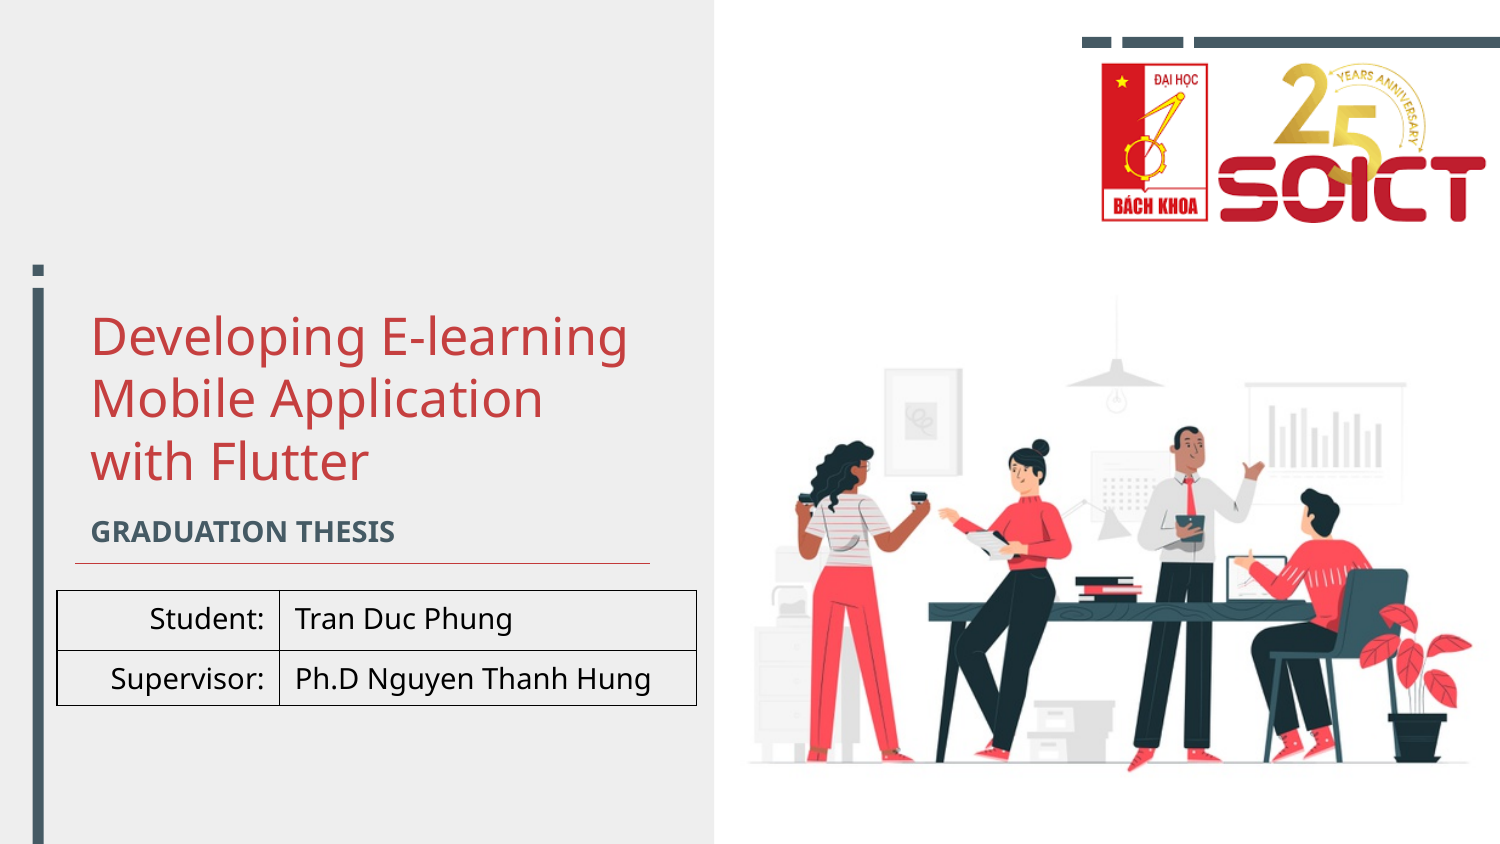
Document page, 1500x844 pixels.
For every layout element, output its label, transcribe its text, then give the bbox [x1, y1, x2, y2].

picture [731, 290, 1492, 798]
table_header Tran Duc Phung [280, 591, 696, 650]
subtitle GRADUATION THESIS [75, 498, 716, 572]
table_cell Supervisor: [58, 651, 279, 705]
table_cell Ph.D Nguyen Thanh Hung [280, 651, 696, 705]
picture [1095, 58, 1500, 223]
table_header Student: [58, 591, 279, 650]
title Developing E-learning Mobile Application with Flutter [75, 169, 662, 498]
